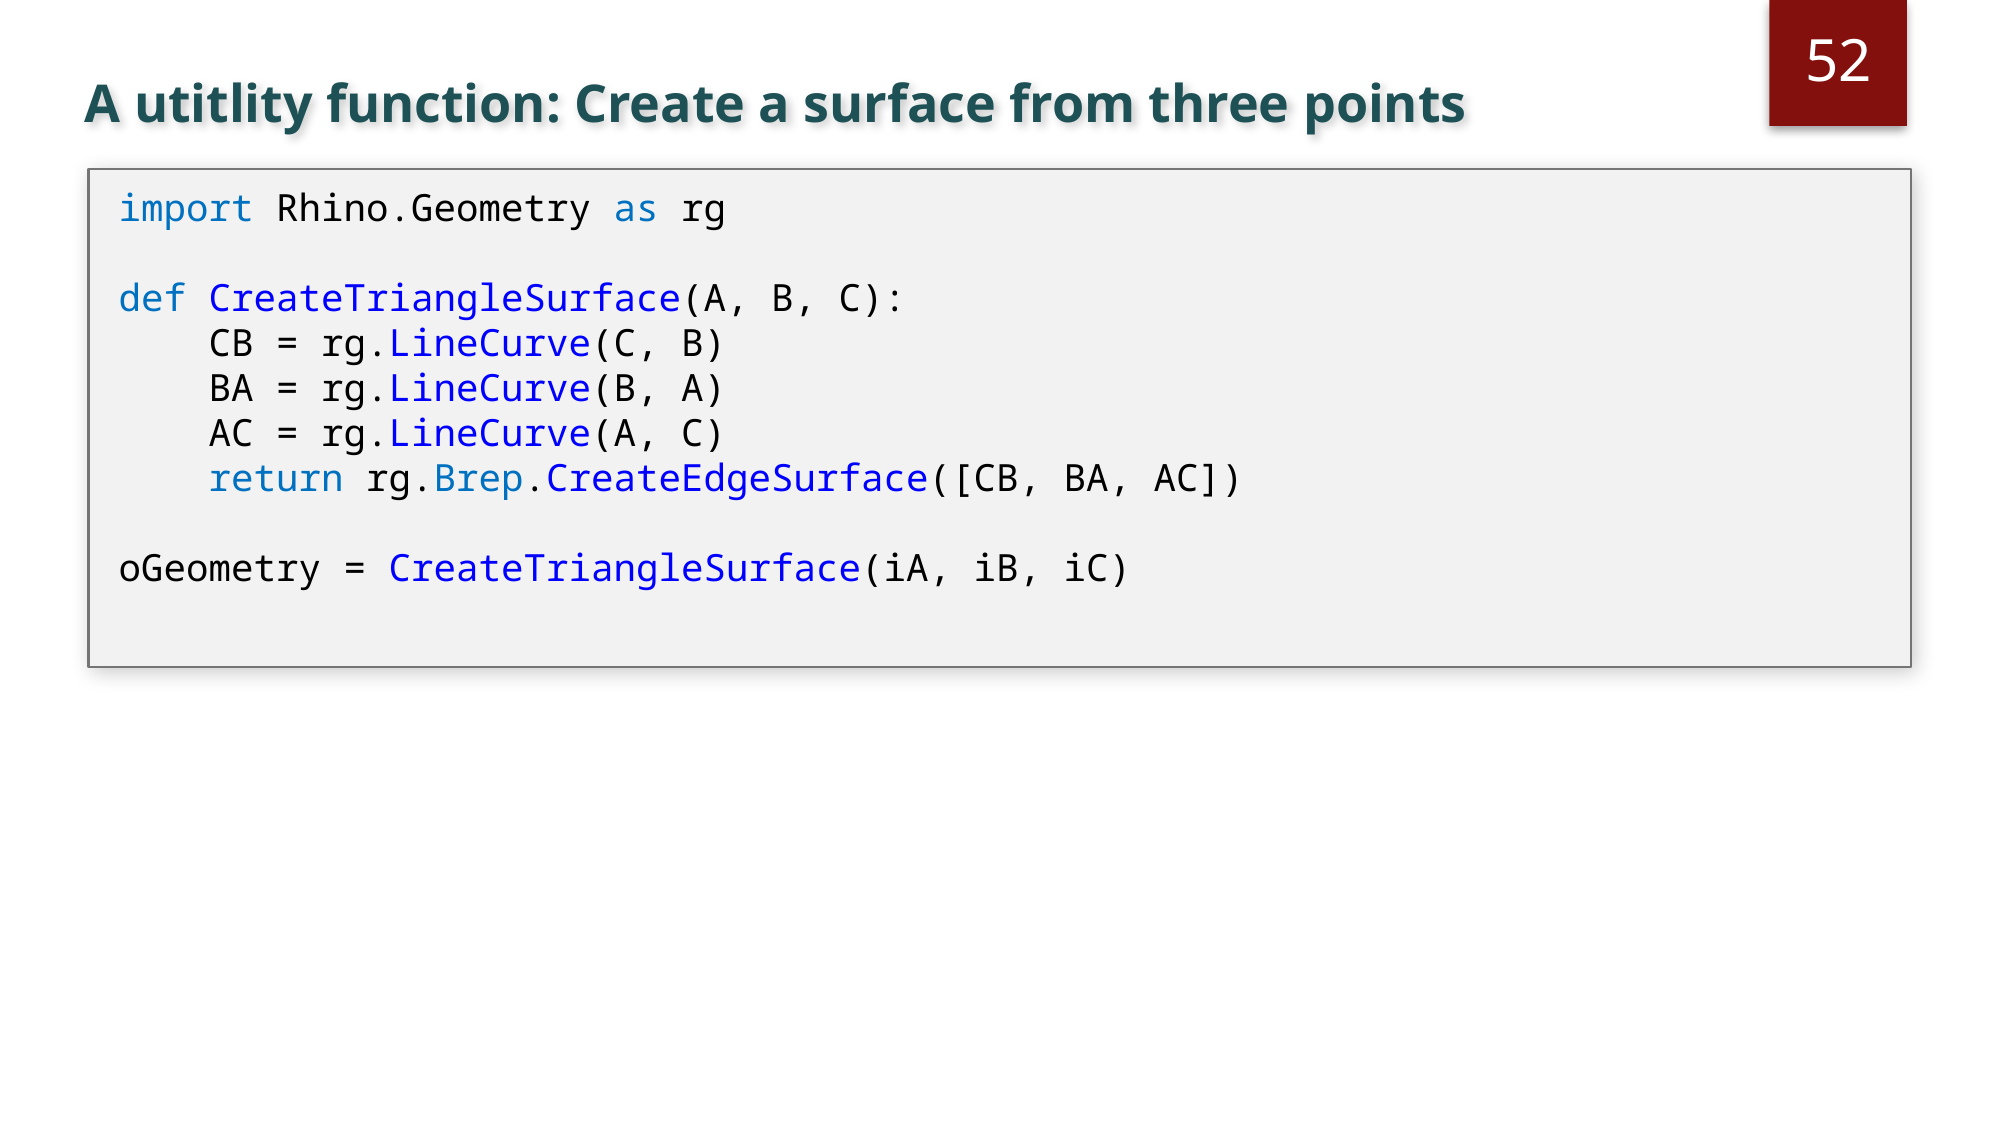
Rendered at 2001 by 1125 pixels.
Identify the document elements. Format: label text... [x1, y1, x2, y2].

title A utitlity function: Create a surface from three points [69, 62, 1708, 169]
text_box import Rhino.Geometry as rg def CreateTriangleSurface(A, B, C): CB = rg.LineCurve(C, B) BA = rg.LineCurve(B, A) AC = rg.LineCurve(A, C) return rg.Brep.CreateEdgeSurface([CB, BA, AC]) oGeometry = CreateTriangleSurface(iA, iB, iC) [88, 168, 1912, 667]
slide_number 52 [1769, 0, 1907, 126]
